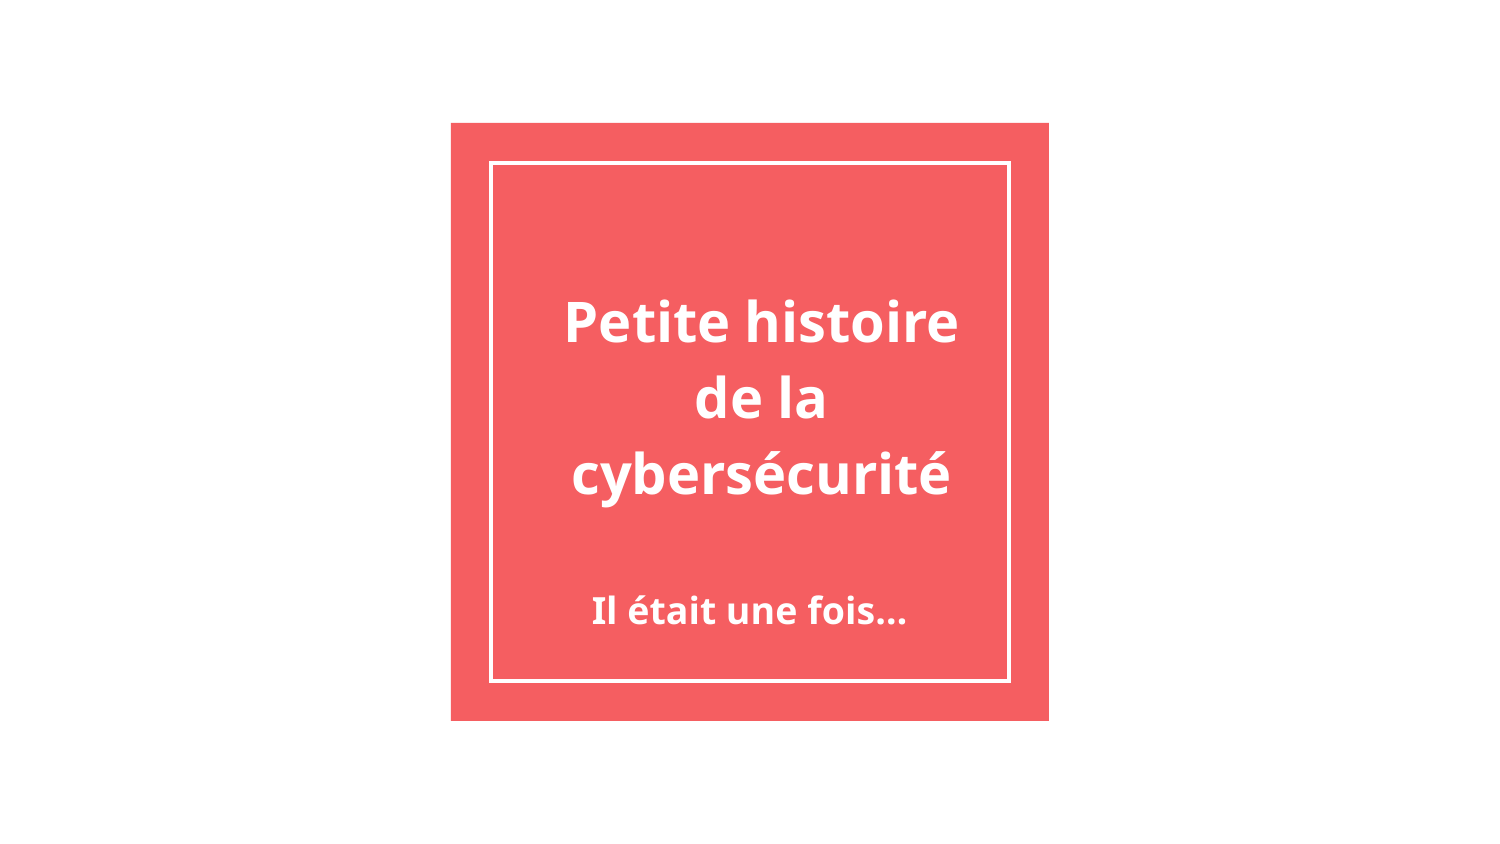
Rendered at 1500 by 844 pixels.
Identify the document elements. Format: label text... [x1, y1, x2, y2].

subtitle Il était une fois… [507, 535, 993, 651]
title Petite histoire de la cybersécurité [507, 266, 1016, 527]
